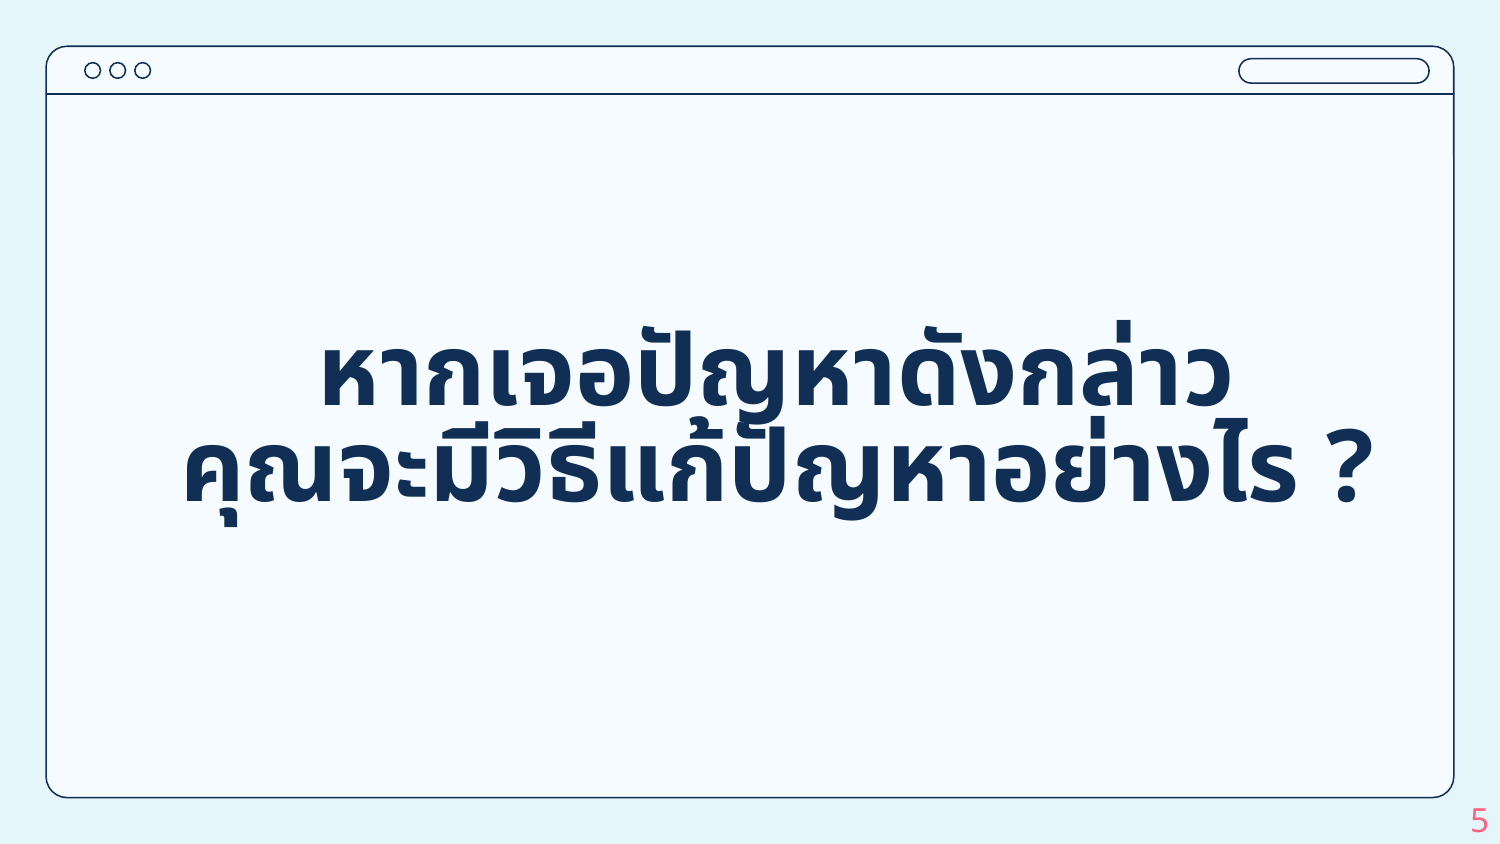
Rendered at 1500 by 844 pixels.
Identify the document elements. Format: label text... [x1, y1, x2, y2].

text_box 5 [1455, 792, 1500, 844]
title หากเจอปัญหาดังกล่าว คุณจะมีวิธีแก้ปัญหาอย่างไร ? [161, 302, 1392, 548]
